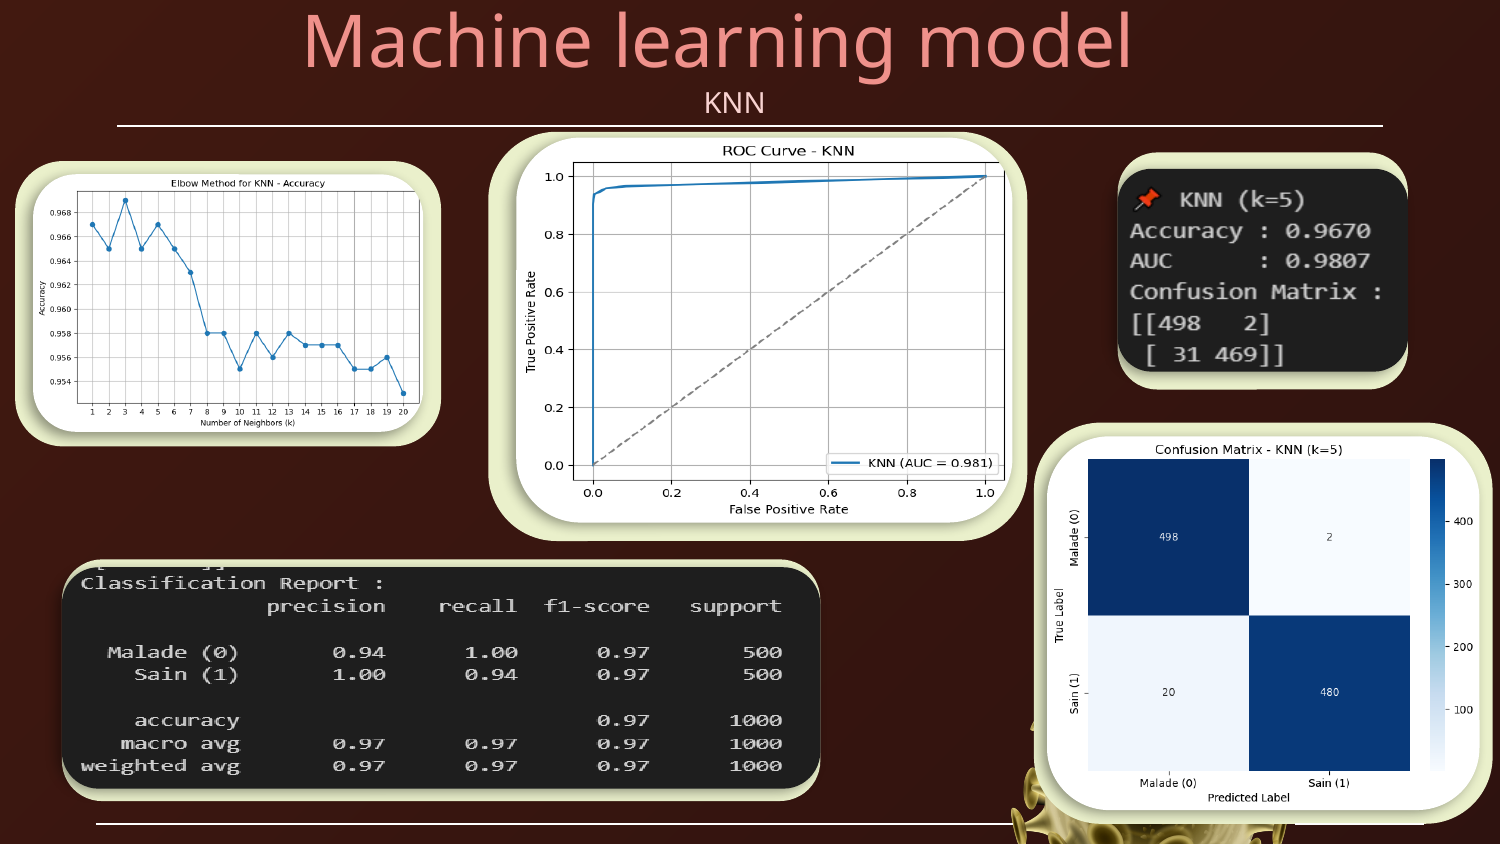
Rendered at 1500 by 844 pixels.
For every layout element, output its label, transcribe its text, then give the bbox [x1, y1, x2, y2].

picture [1117, 168, 1409, 372]
text_box [1070, 819, 1294, 826]
text_box [13, 159, 444, 438]
text_box [1123, 150, 1402, 167]
text_box [1031, 455, 1041, 792]
text_box [1059, 420, 1467, 434]
text_box [1422, 819, 1456, 826]
text_box [35, 439, 423, 449]
text_box [1129, 380, 1398, 392]
text_box [514, 529, 999, 544]
text_box KNN [529, 77, 941, 124]
title Machine learning model [95, 0, 1360, 74]
text_box [79, 557, 805, 565]
text_box [1483, 451, 1495, 796]
picture [32, 174, 424, 433]
text_box [1017, 160, 1030, 513]
picture [1011, 436, 1480, 844]
text_box [486, 147, 513, 529]
text_box [83, 797, 802, 804]
picture [61, 566, 821, 789]
picture [515, 137, 1013, 523]
